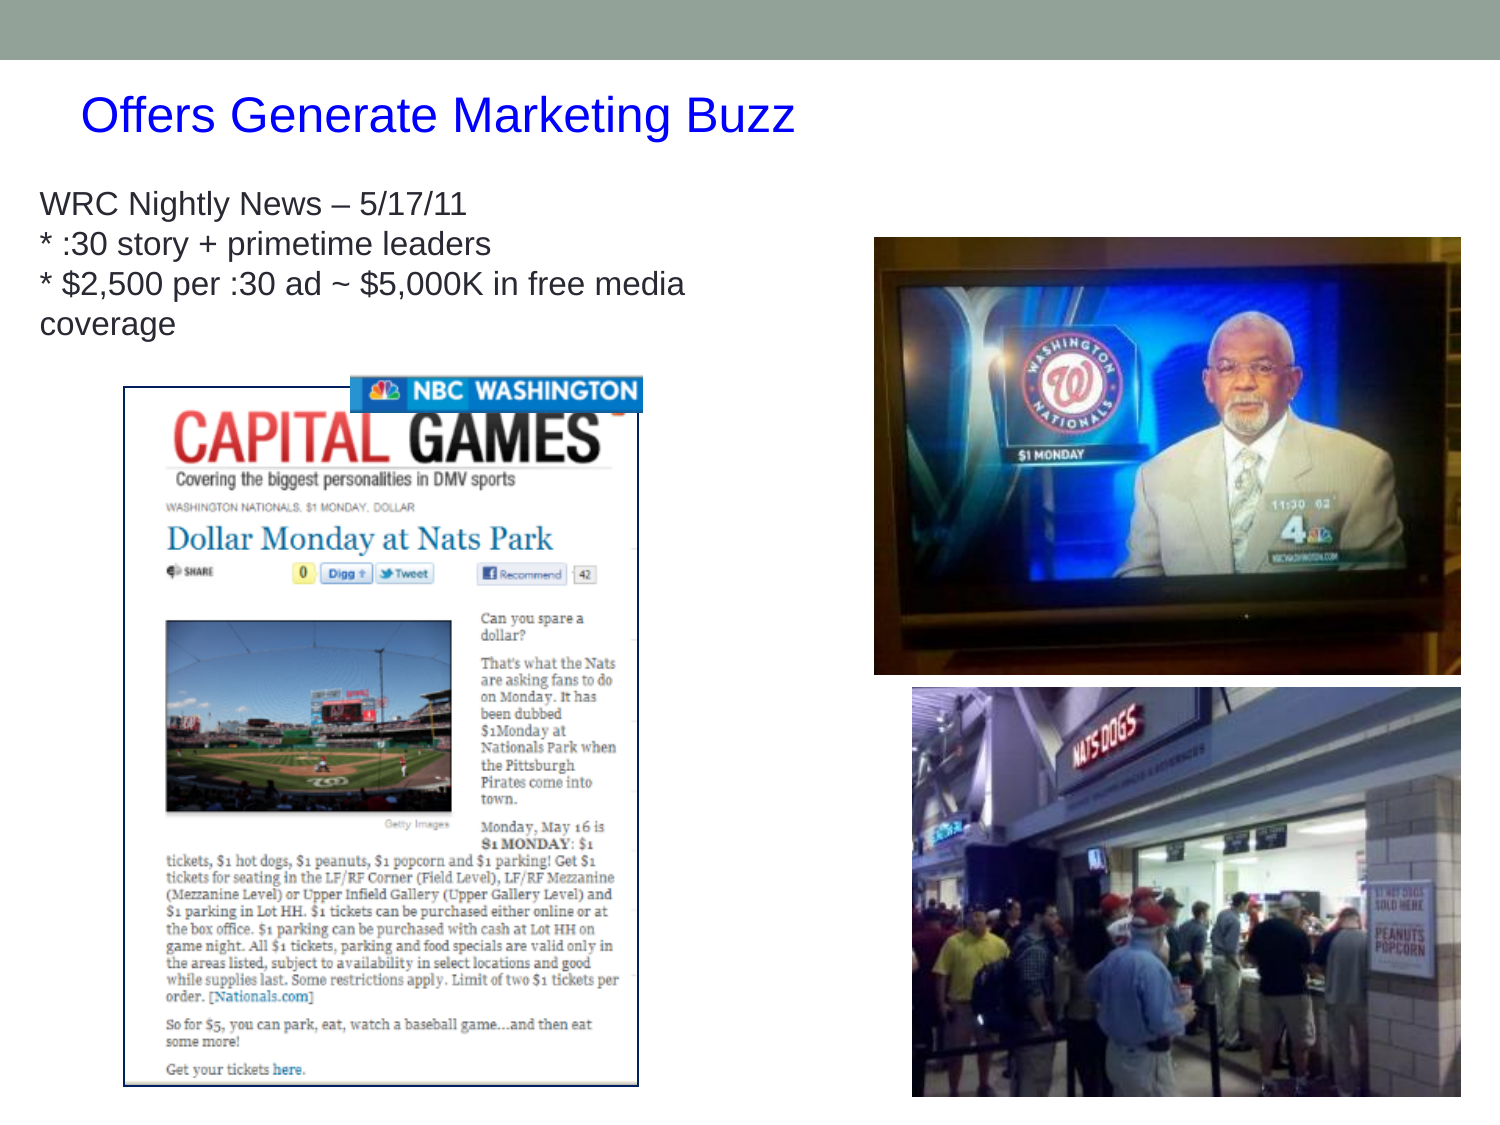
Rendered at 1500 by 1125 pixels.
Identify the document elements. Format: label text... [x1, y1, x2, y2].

text_box WRC Nightly News – 5/17/11 * :30 story + primetime leaders * $2,500 per :30 ad ~ $5,000K in free media coverage [24, 174, 838, 350]
text_box Offers Generate Marketing Buzz [65, 74, 813, 150]
picture [912, 687, 1461, 1098]
picture [874, 237, 1461, 676]
picture [124, 374, 643, 1086]
